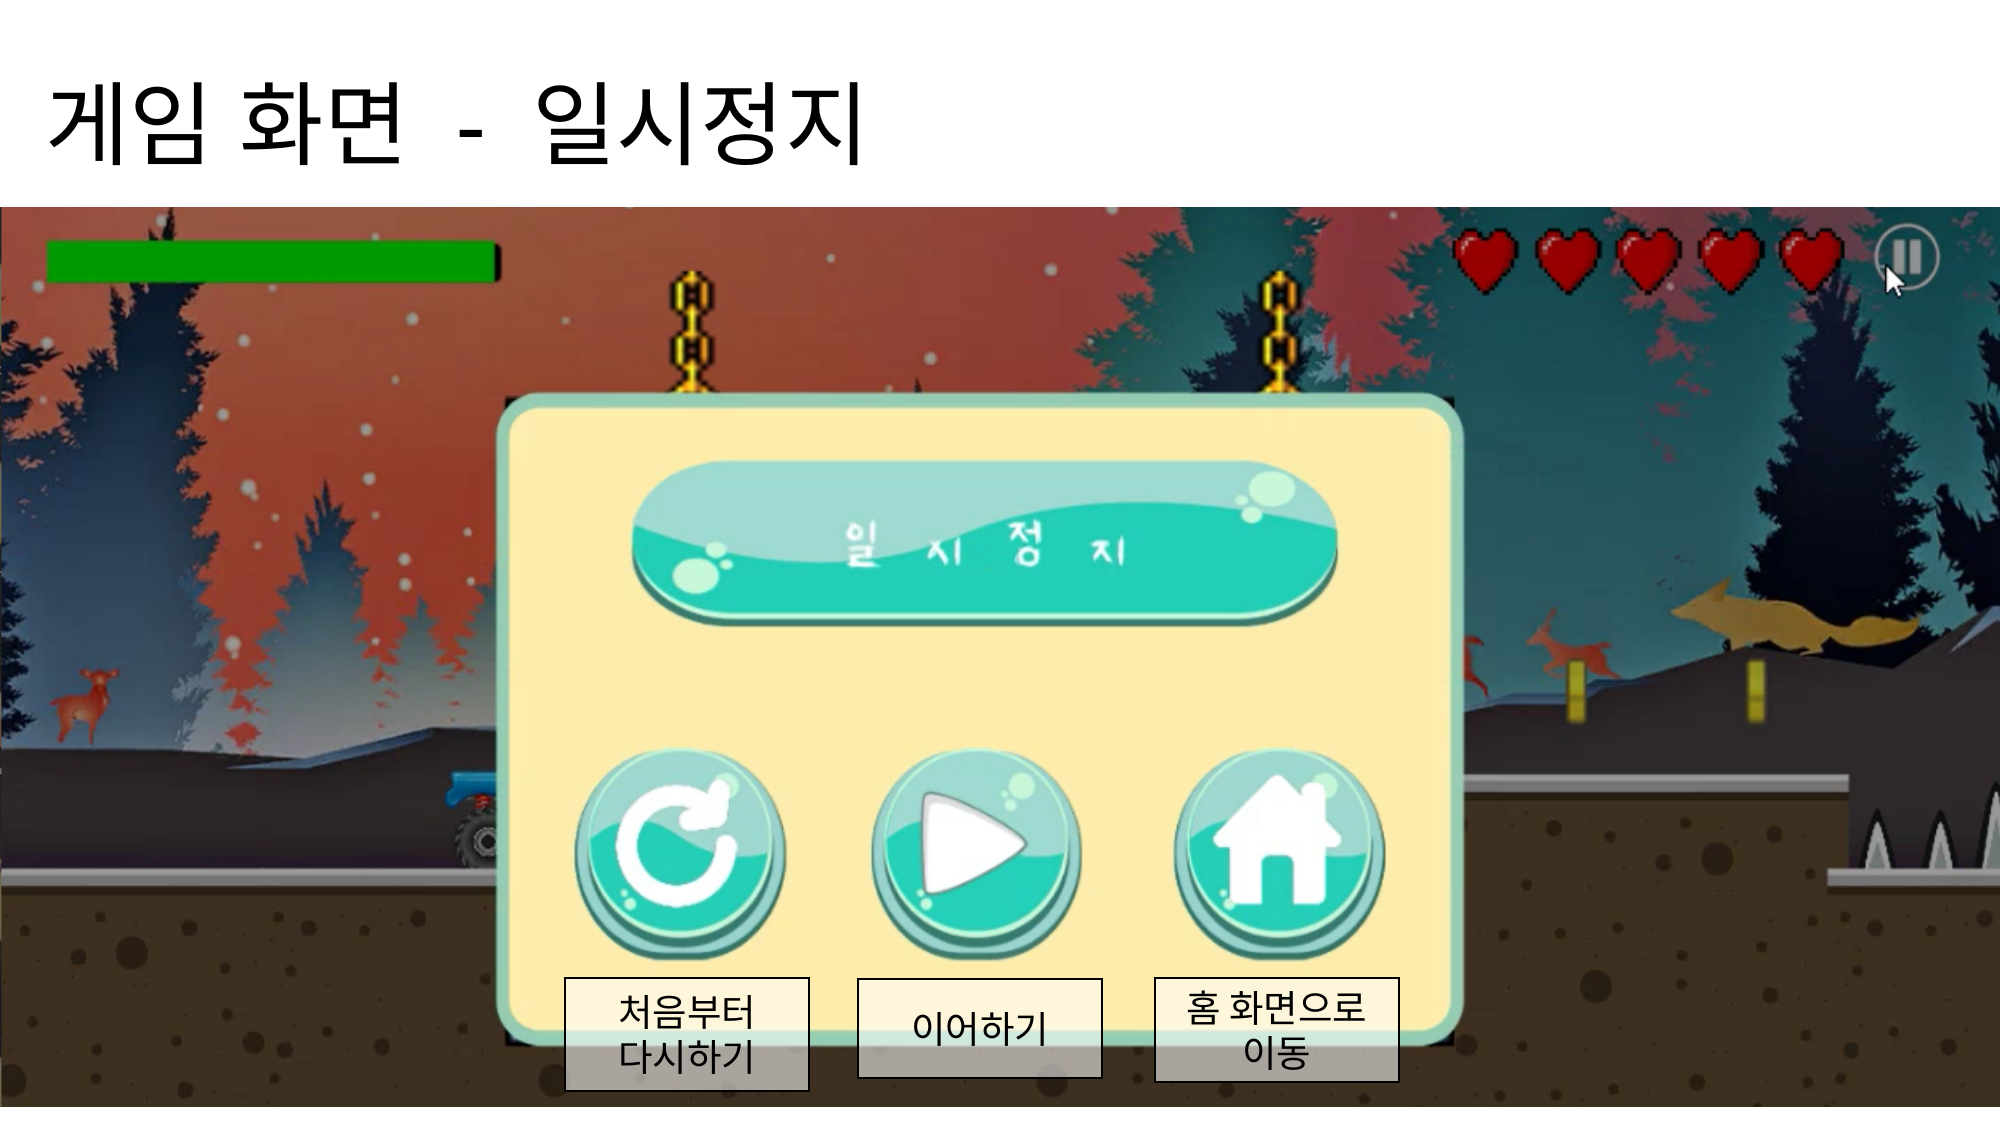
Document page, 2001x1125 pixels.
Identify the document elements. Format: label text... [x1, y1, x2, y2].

picture [0, 207, 2000, 1107]
title 게임 화면 - 일시정지 [30, 19, 1756, 207]
